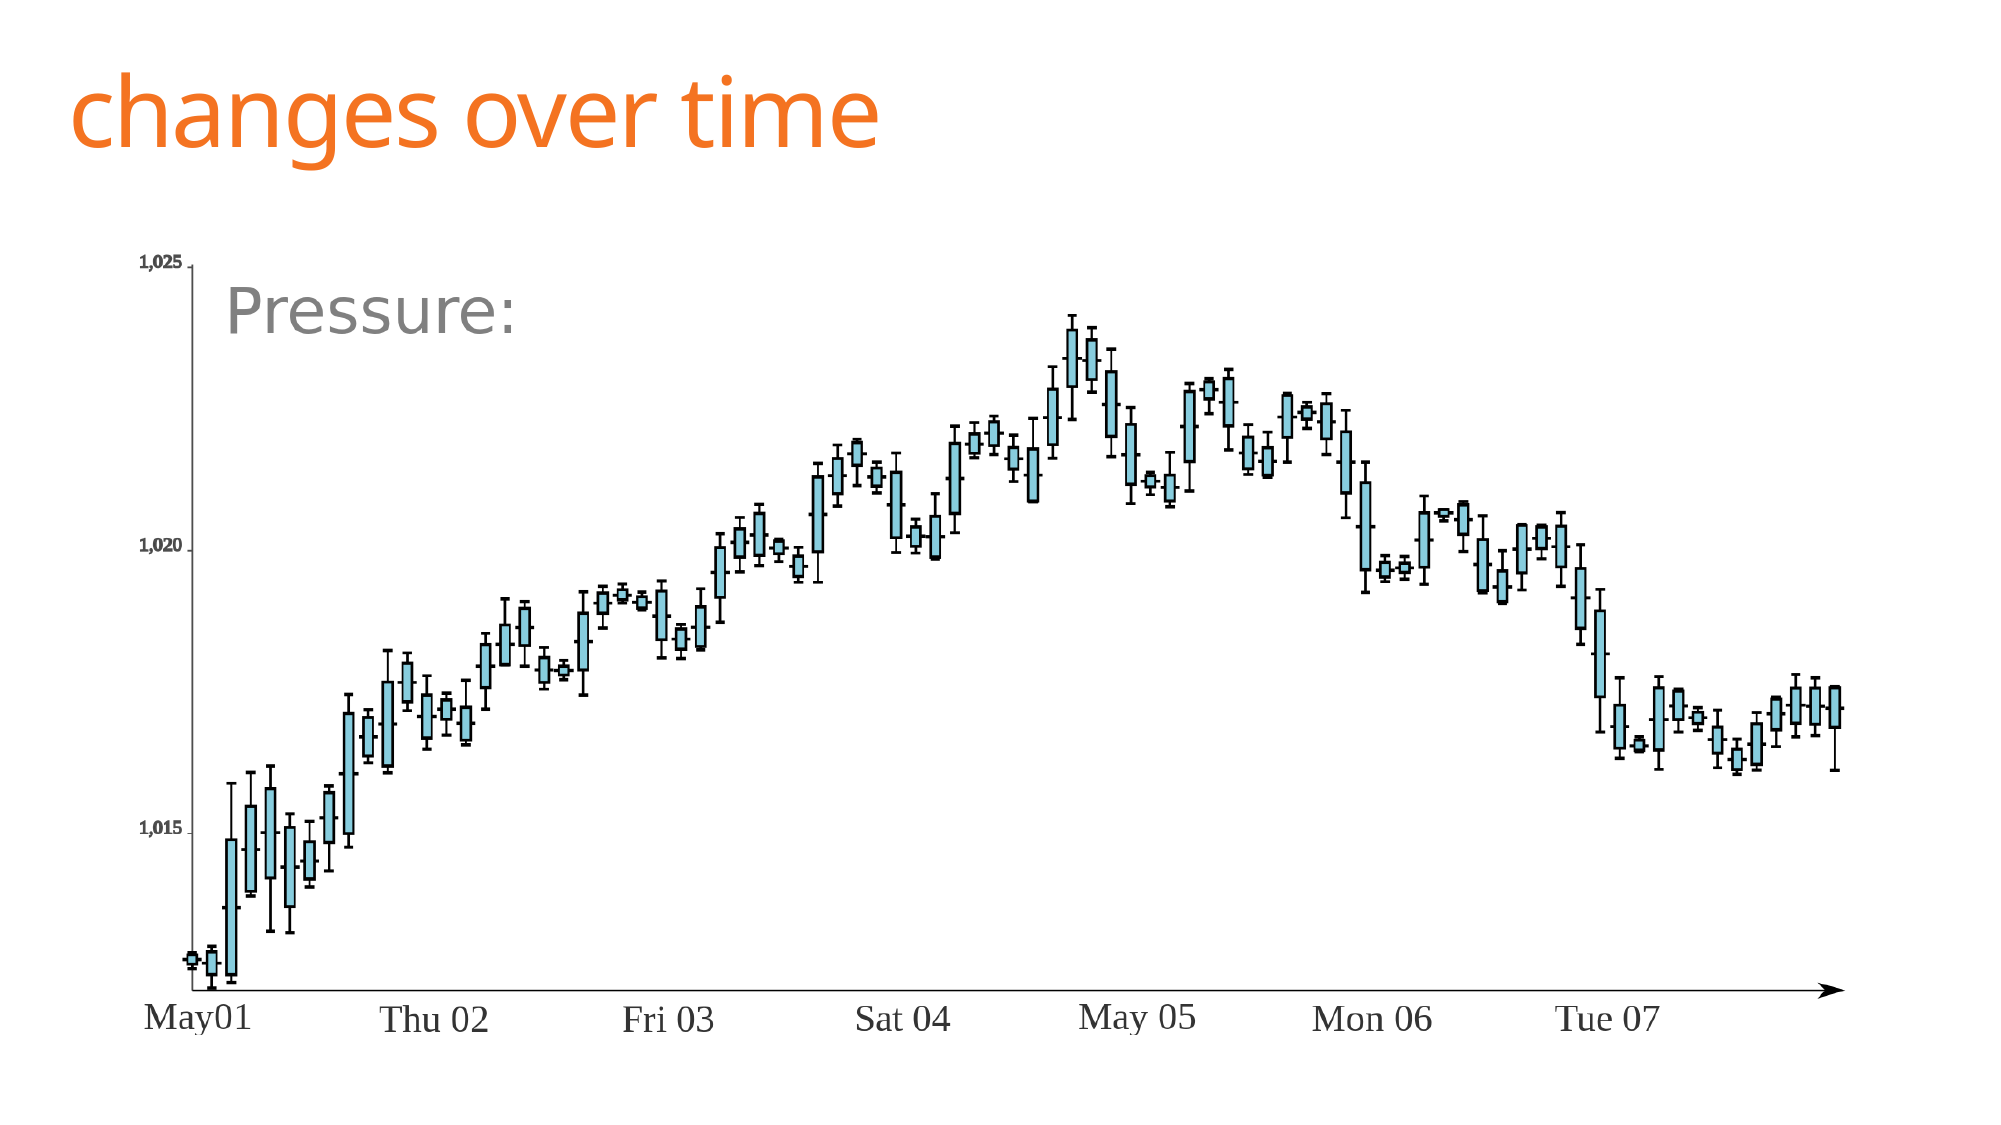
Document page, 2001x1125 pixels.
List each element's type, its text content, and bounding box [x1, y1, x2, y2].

picture [122, 237, 1878, 1035]
title changes over time [44, 47, 1957, 196]
